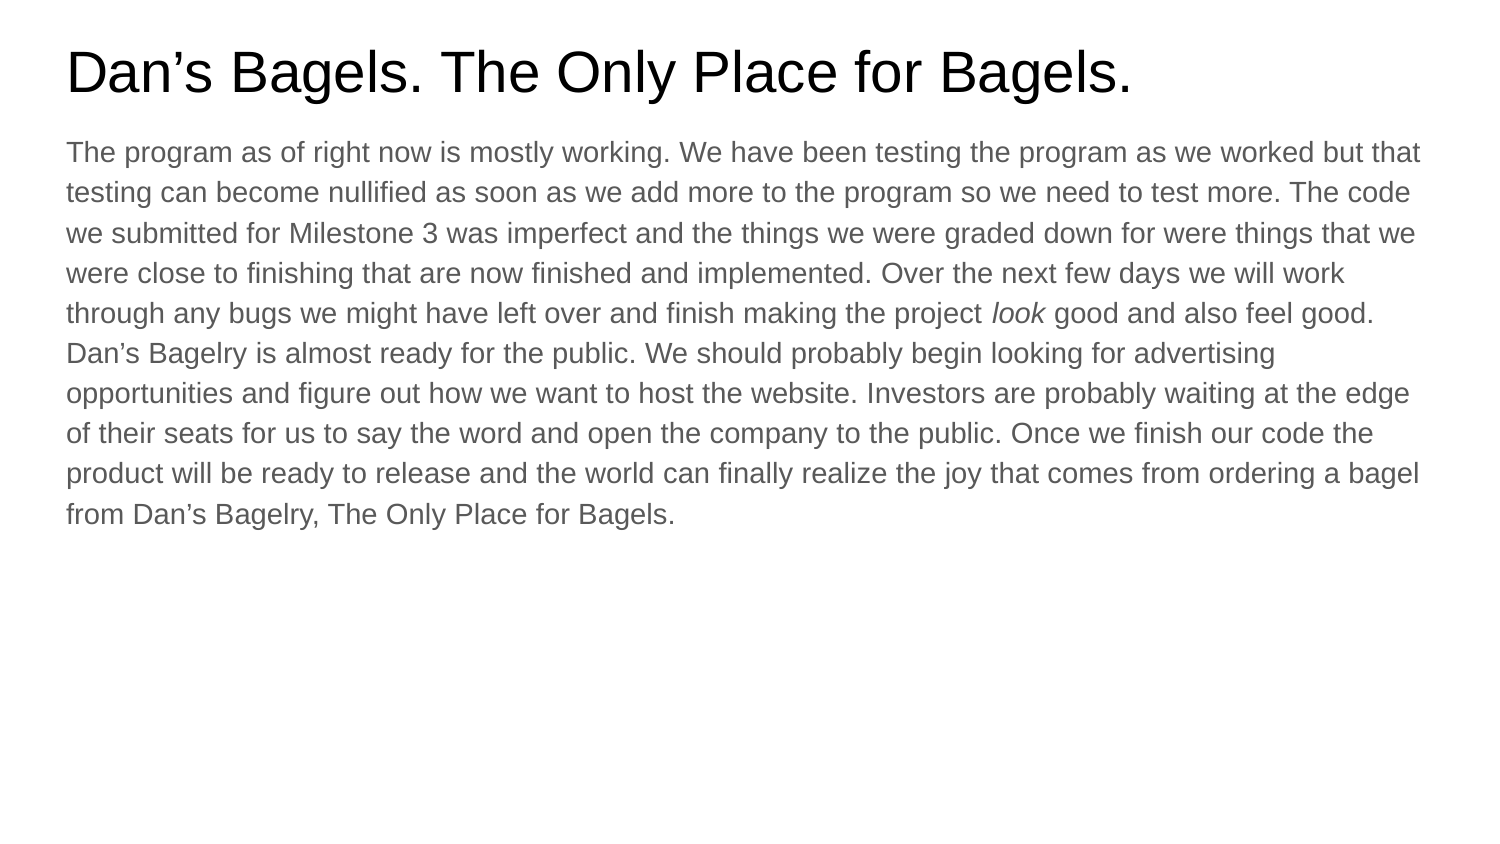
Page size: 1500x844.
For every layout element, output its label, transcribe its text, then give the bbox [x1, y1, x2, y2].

title Dan’s Bagels. The Only Place for Bagels. [51, 19, 1449, 113]
list The program as of right now is mostly working. We have been testing the program as we worked but that testing can become nullified as soon as we add more to the program so we need to test more. The code we submitted for Milestone 3 was imperfect and the things we were graded down for were things that we were close to finishing that are now finished and implemented. Over the next few days we will work through any bugs we might have left over and finish making the project look good and also feel good. Dan’s Bagelry is almost ready for the public. We should probably begin looking for advertising opportunities and figure out how we want to host the website. Investors are probably waiting at the edge of their seats for us to say the word and open the company to the public. Once we finish our code the product will be ready to release and the world can finally realize the joy that comes from ordering a bagel from Dan’s Bagelry, The Only Place for Bagels. [51, 113, 1449, 805]
